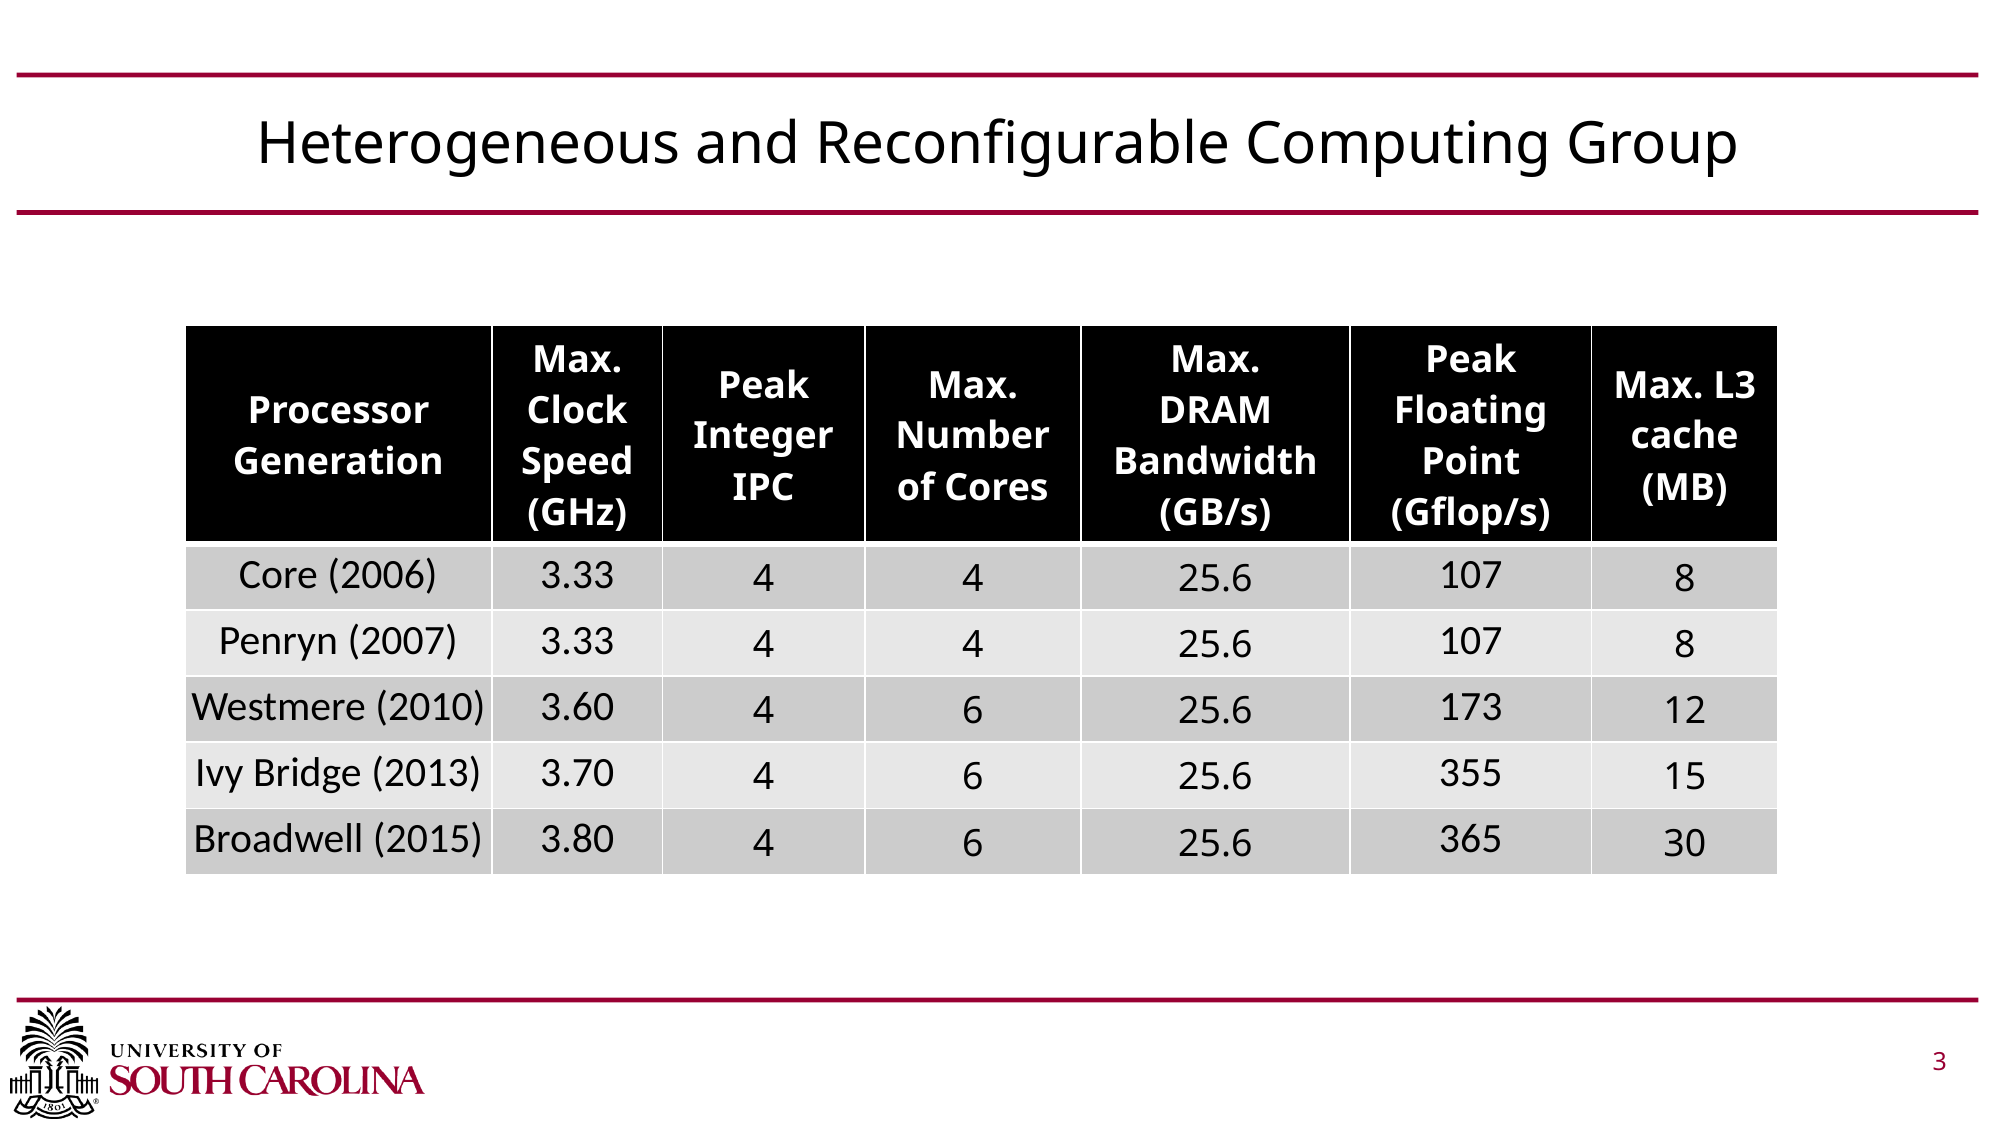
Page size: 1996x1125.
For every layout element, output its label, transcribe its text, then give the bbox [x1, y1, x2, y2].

table_header Max. DRAM Bandwidth (GB/s) [1082, 326, 1349, 541]
table_cell Ivy Bridge (2013) [186, 743, 491, 808]
table_cell 3.33 [493, 547, 662, 609]
table_header Processor Generation [186, 326, 491, 541]
table_cell 365 [1351, 809, 1591, 874]
table_cell Westmere (2010) [186, 677, 491, 741]
table_cell 4 [663, 743, 864, 808]
table_cell 3.70 [493, 743, 662, 808]
table_cell 4 [663, 611, 864, 675]
table_cell 107 [1351, 611, 1591, 675]
table_cell 30 [1592, 809, 1777, 874]
table_cell 8 [1592, 611, 1777, 675]
table_cell 15 [1592, 743, 1777, 808]
table_cell Broadwell (2015) [186, 809, 491, 874]
table_cell 355 [1351, 743, 1591, 808]
table_cell 6 [866, 677, 1080, 741]
table_cell 6 [866, 809, 1080, 874]
title Heterogeneous and Reconfigurable Computing Group [99, 74, 1896, 206]
slide_number 3 [565, 1037, 1963, 1088]
table_cell Penryn (2007) [186, 611, 491, 675]
table_cell 4 [663, 809, 864, 874]
table_cell 4 [663, 547, 864, 609]
table_cell 4 [663, 677, 864, 741]
picture [10, 1006, 425, 1119]
table_cell 25.6 [1082, 547, 1349, 609]
table_cell 4 [866, 547, 1080, 609]
table_cell 4 [866, 611, 1080, 675]
table_cell 25.6 [1082, 611, 1349, 675]
table_header Peak Integer IPC [663, 326, 864, 541]
table_cell 3.60 [493, 677, 662, 741]
table_cell 3.80 [493, 809, 662, 874]
table_cell 25.6 [1082, 677, 1349, 741]
table_header Max. Number of Cores [866, 326, 1080, 541]
table_cell 3.33 [493, 611, 662, 675]
table_cell 25.6 [1082, 809, 1349, 874]
table_cell Core (2006) [186, 547, 491, 609]
table_header Peak Floating Point (Gflop/s) [1351, 326, 1591, 541]
table_header Max. L3 cache (MB) [1592, 326, 1777, 541]
table_cell 173 [1351, 677, 1591, 741]
table_header Max. Clock Speed (GHz) [493, 326, 662, 541]
table_cell 8 [1592, 547, 1777, 609]
table_cell 107 [1351, 547, 1591, 609]
table_cell 12 [1592, 677, 1777, 741]
table_cell 25.6 [1082, 743, 1349, 808]
table_cell 6 [866, 743, 1080, 808]
